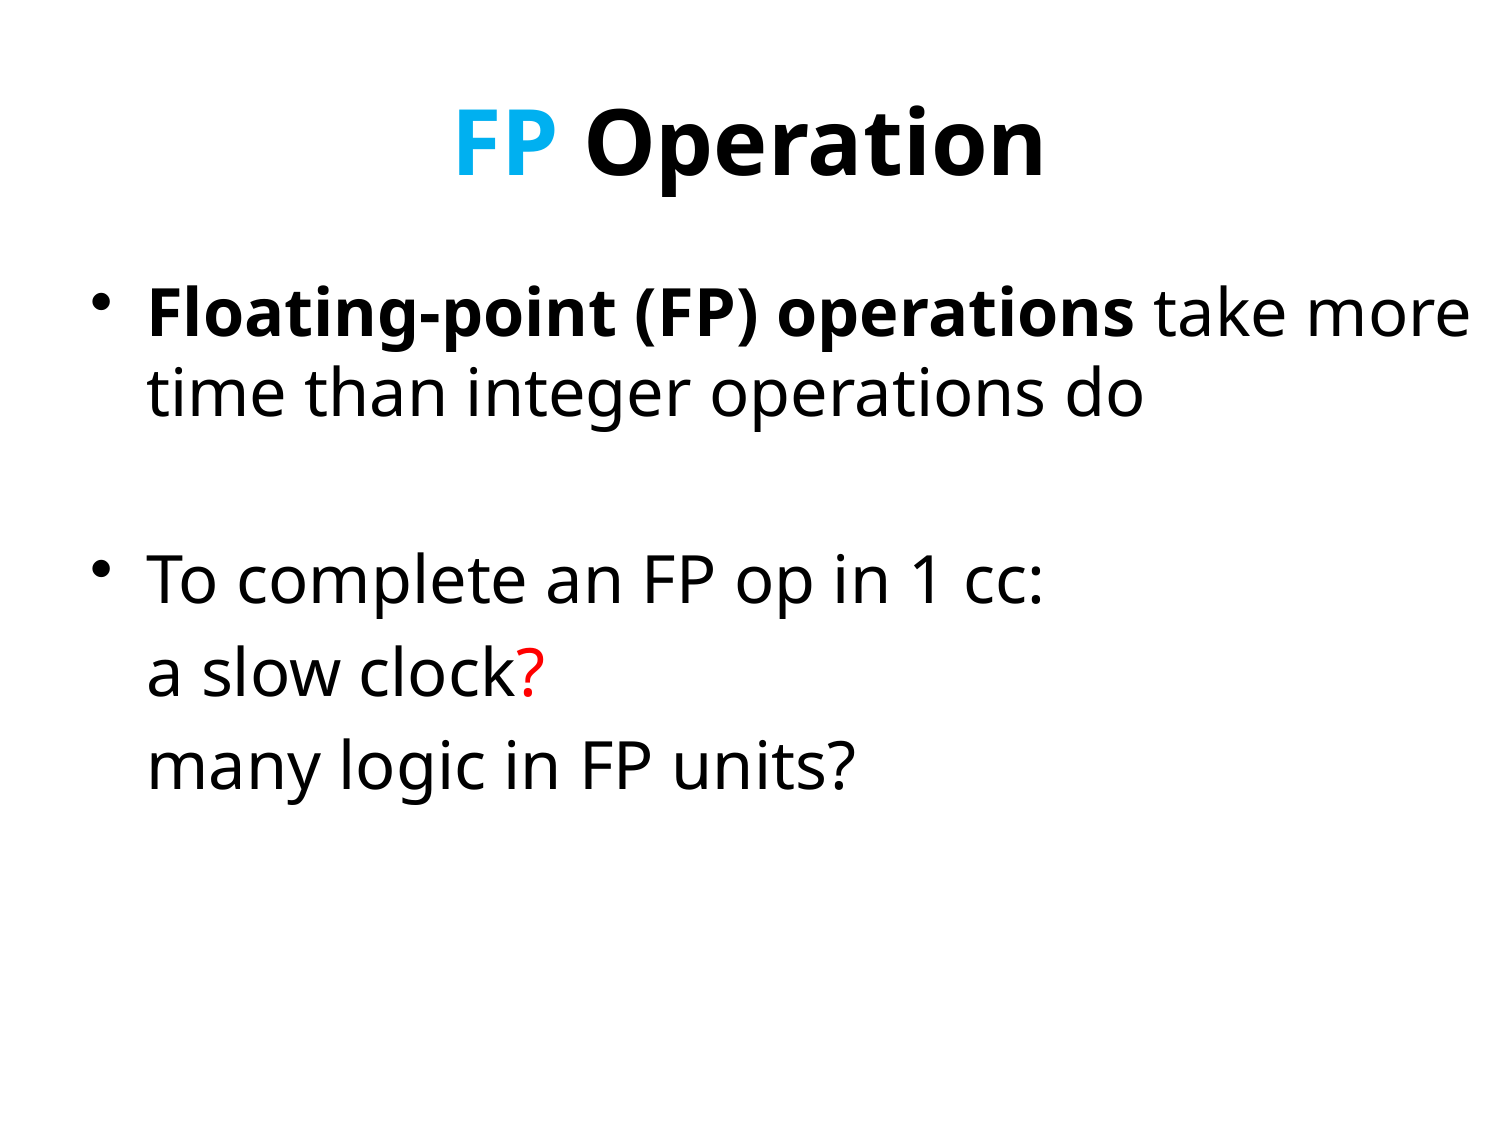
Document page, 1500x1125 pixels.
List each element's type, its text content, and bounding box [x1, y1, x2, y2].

title FP Operation [0, 45, 1500, 233]
list Floating-point (FP) operations take more time than integer operations do To complete an FP op in 1 cc: a slow clock? many logic in FP units? [75, 262, 1500, 1005]
